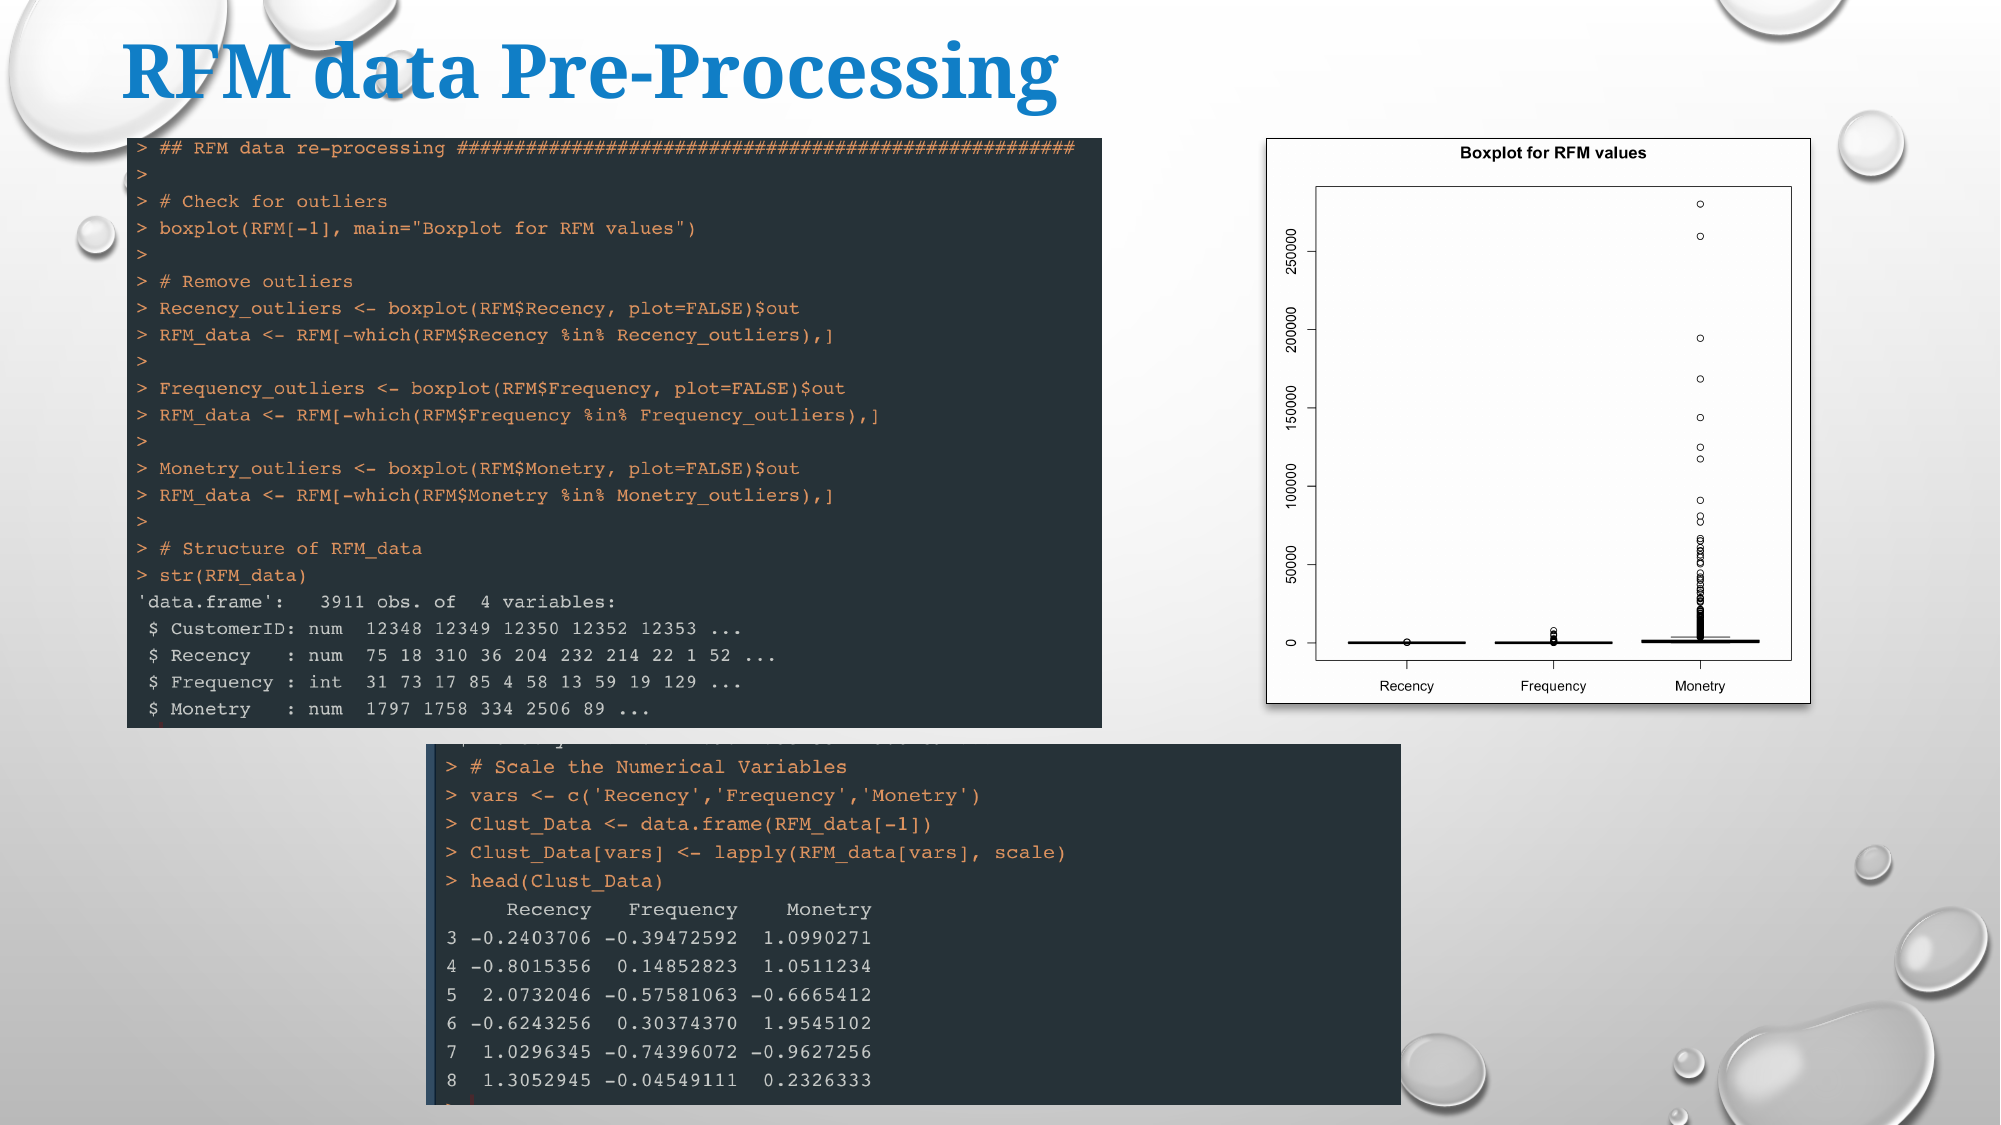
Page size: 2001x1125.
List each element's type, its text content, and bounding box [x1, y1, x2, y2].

picture [0, 0, 2000, 1125]
text_box RFM data Pre-Processing [87, 15, 1539, 121]
